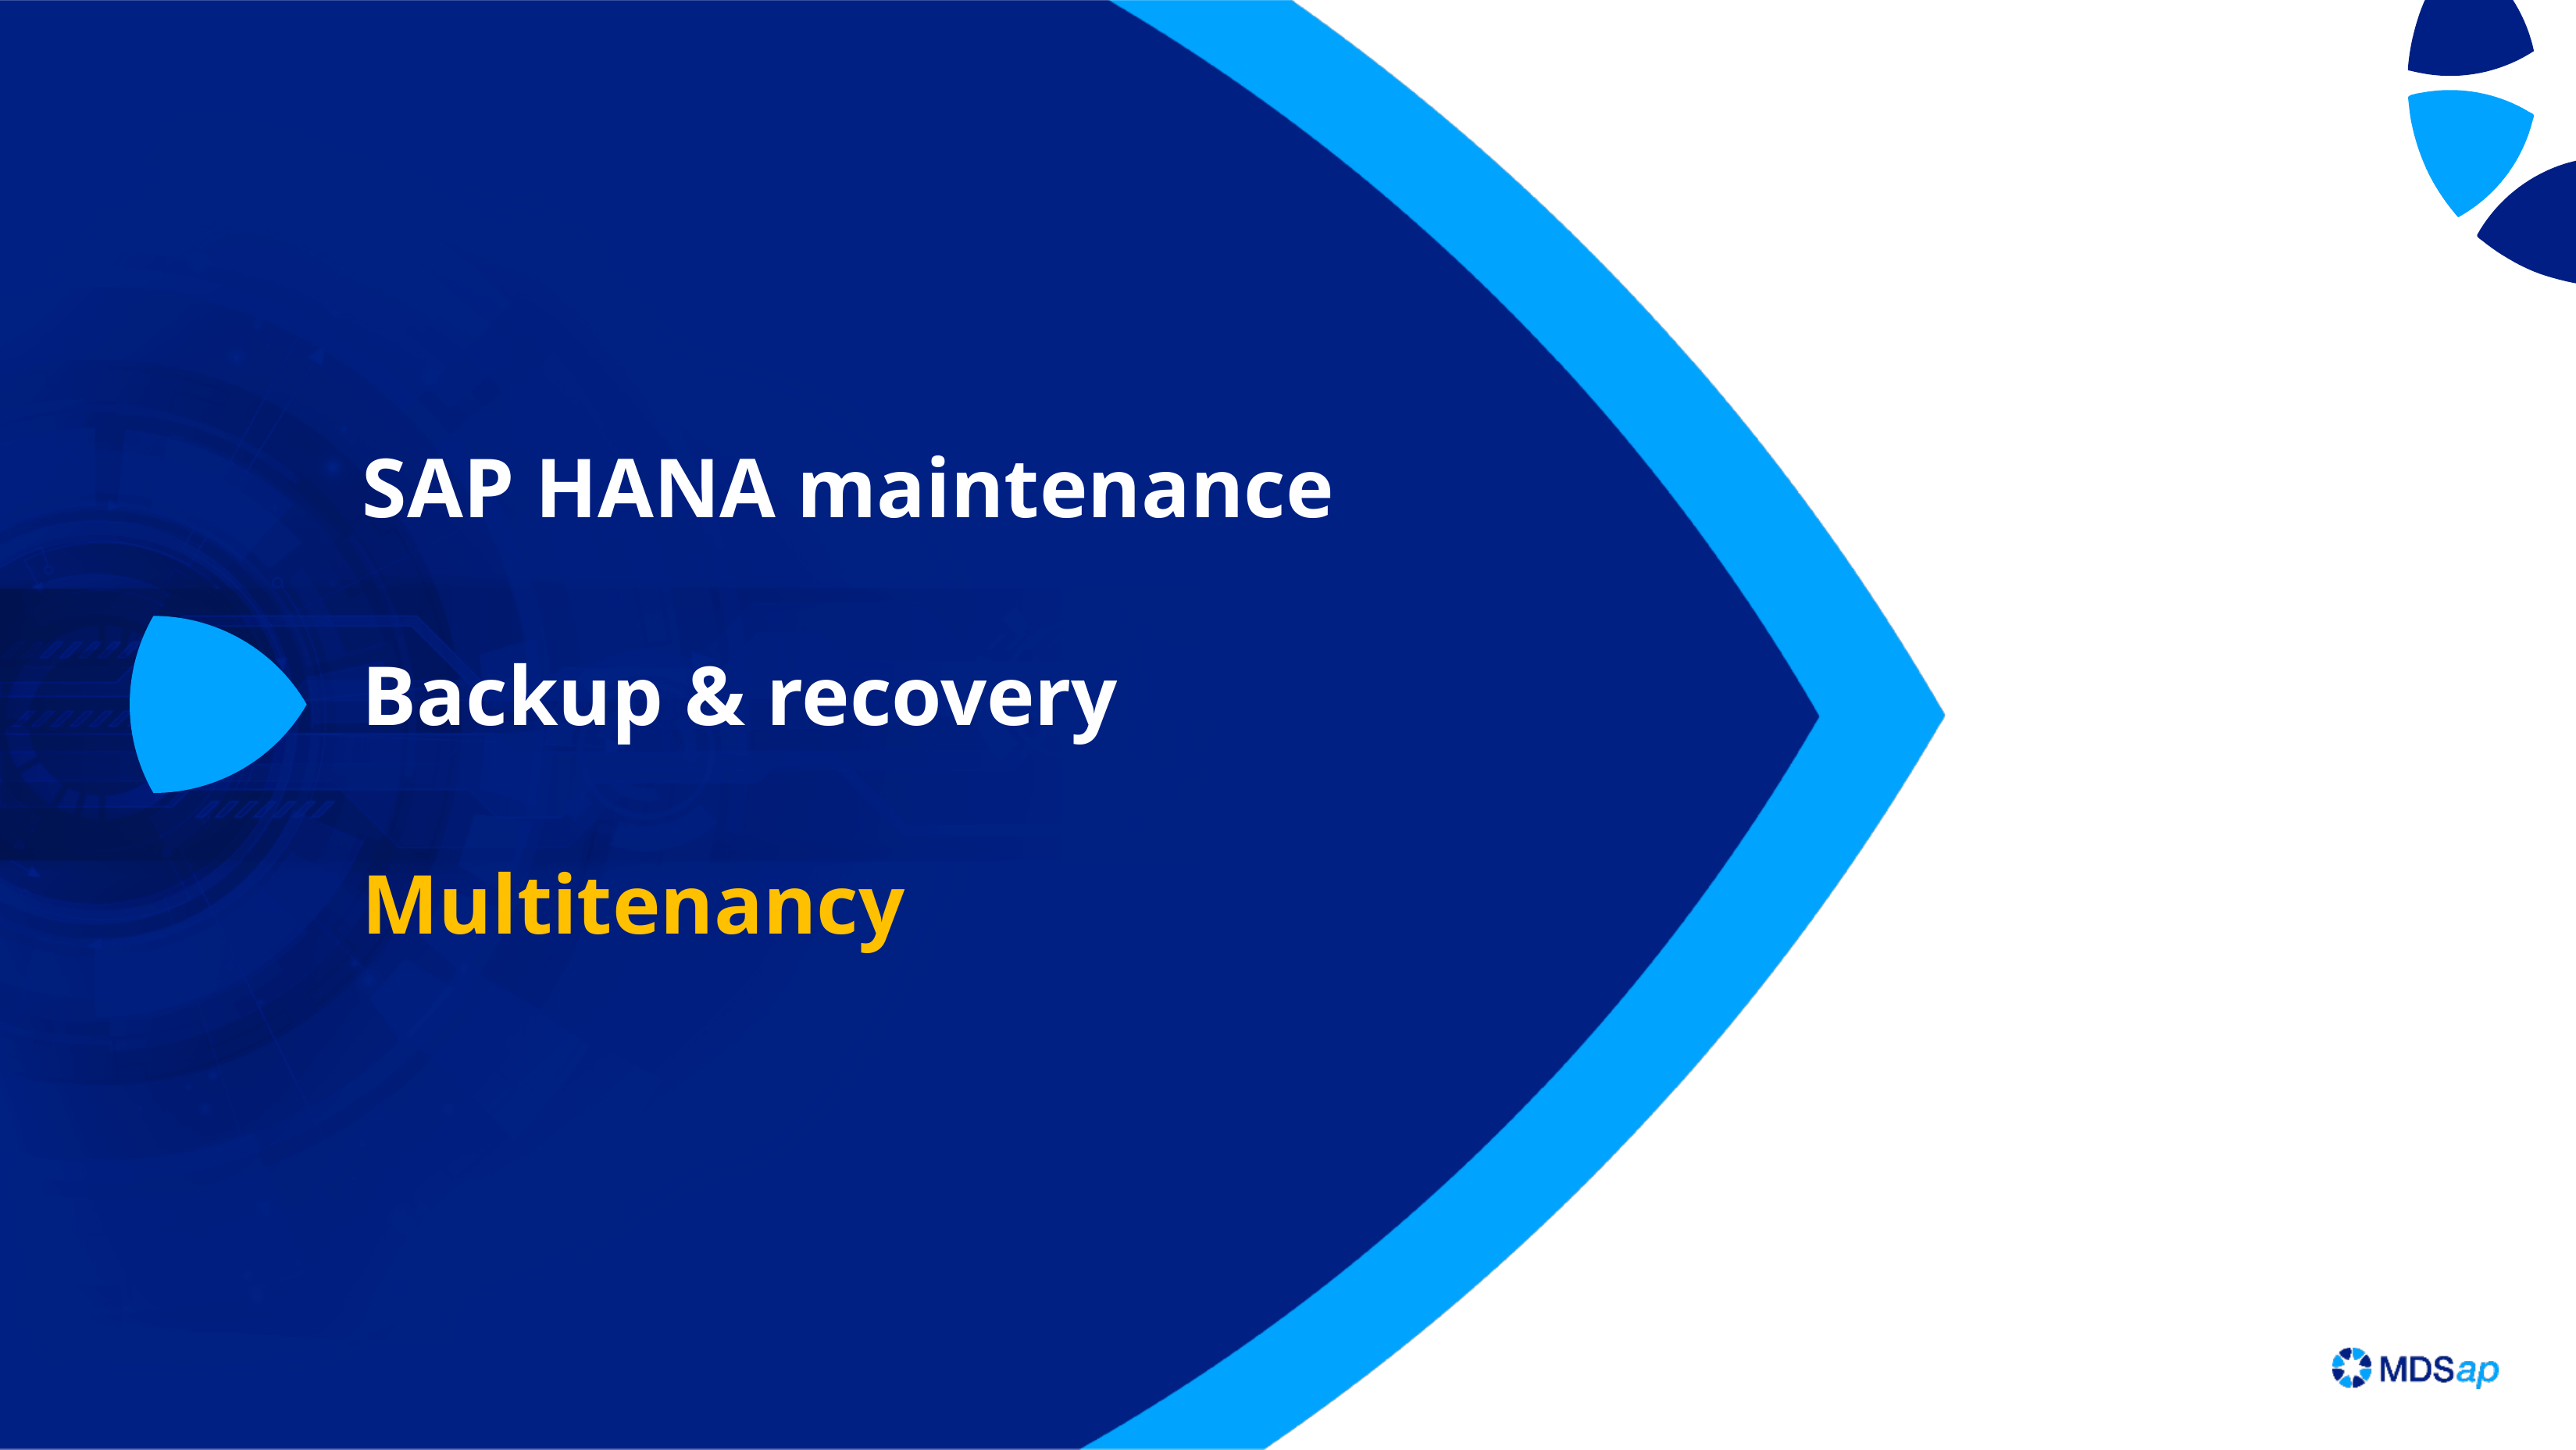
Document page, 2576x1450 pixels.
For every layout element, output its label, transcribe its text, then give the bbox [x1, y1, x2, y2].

list SAP HANA maintenance Backup & recovery Multitenancy [350, 441, 1689, 1184]
picture [0, 0, 1953, 1450]
picture [2332, 1348, 2499, 1389]
